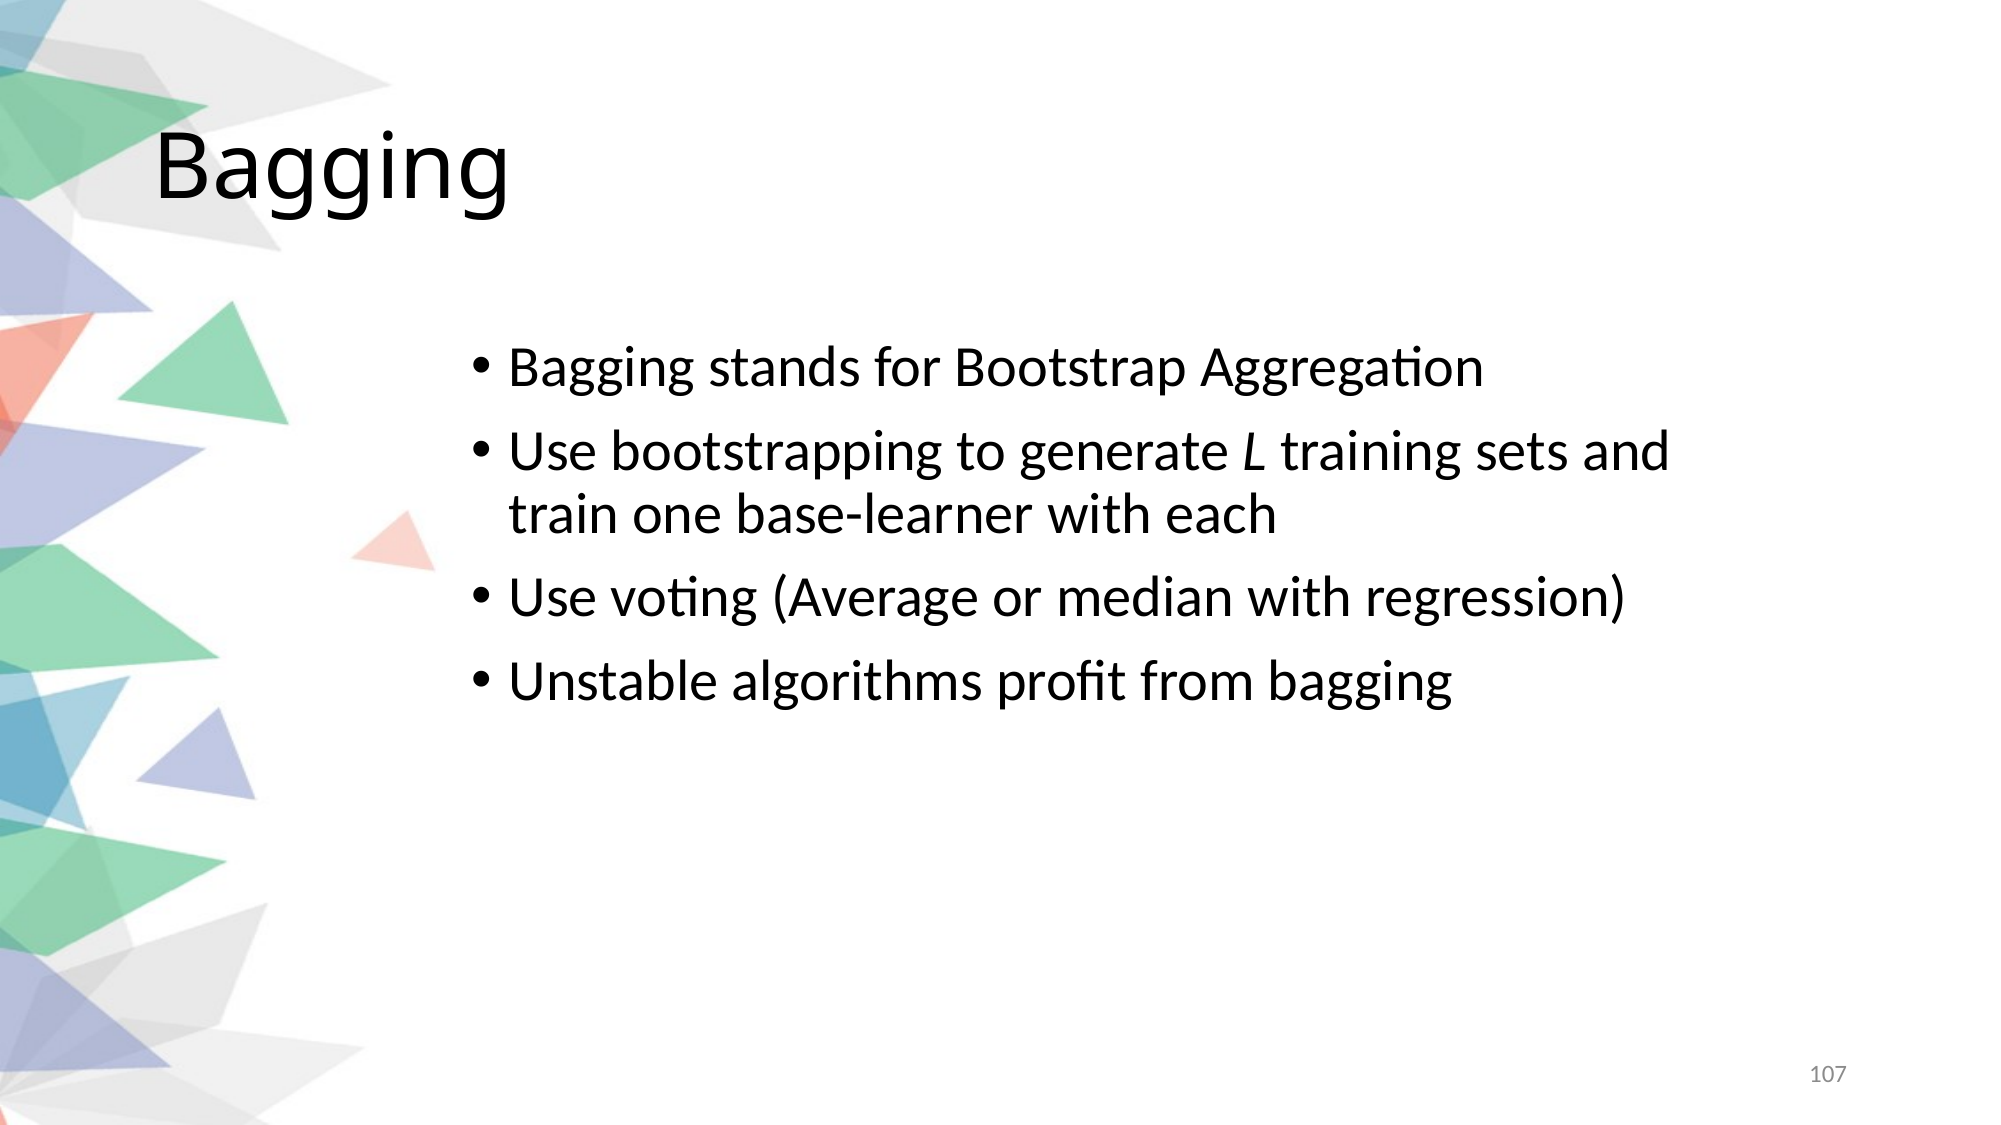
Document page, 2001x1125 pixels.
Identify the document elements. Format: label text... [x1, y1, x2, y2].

picture [0, 0, 2001, 1125]
title Bagging [137, 59, 1863, 278]
slide_number 107 [1412, 1042, 1863, 1103]
list Bagging stands for Bootstrap Aggregation Use bootstrapping to generate L training sets and train one base-learner with each Use voting (Average or median with regression) Unstable algorithms profit from bagging [456, 328, 1750, 1043]
